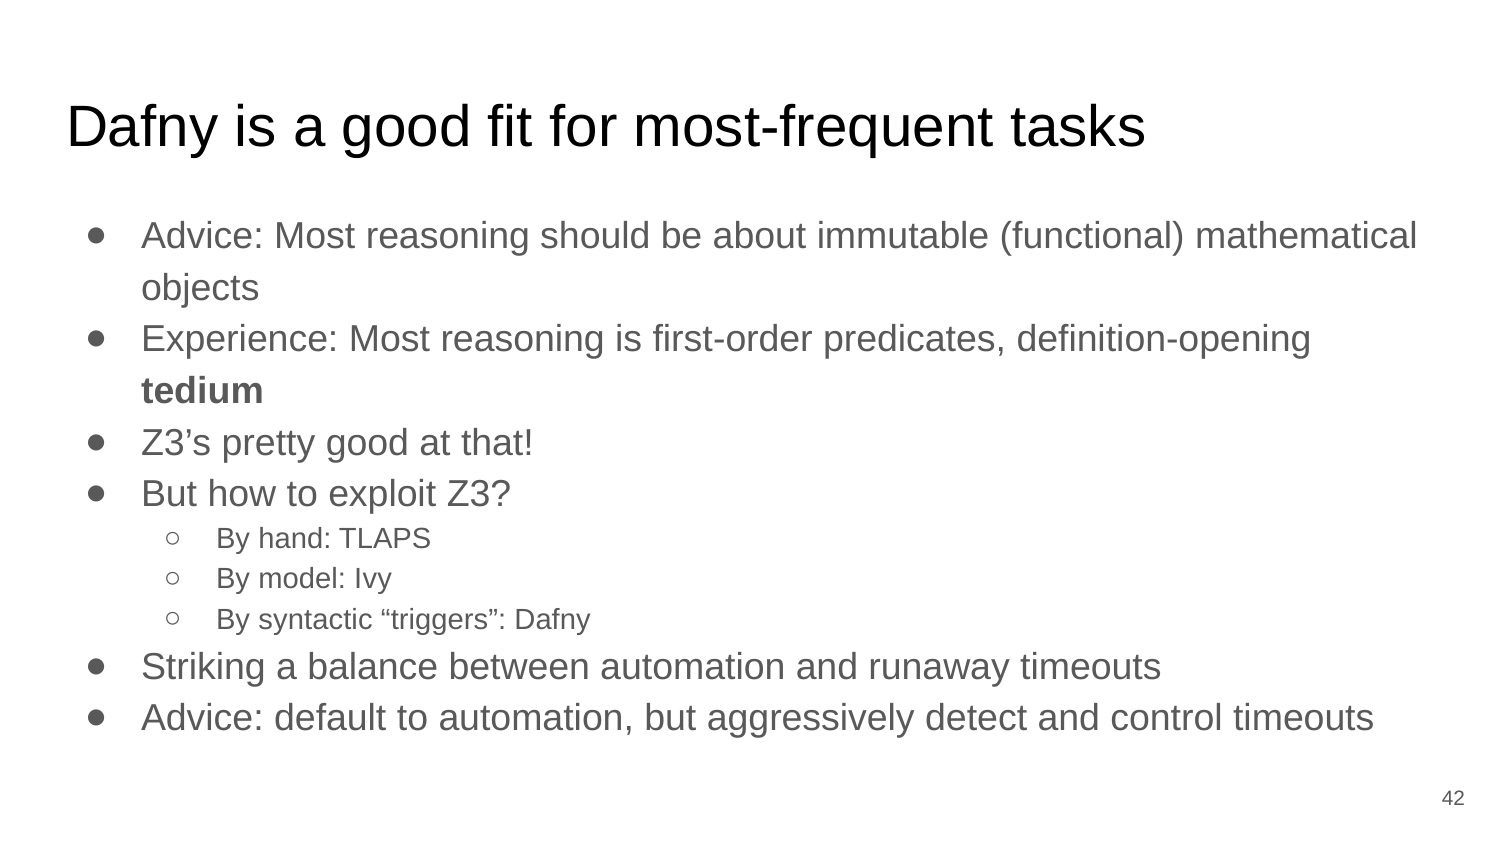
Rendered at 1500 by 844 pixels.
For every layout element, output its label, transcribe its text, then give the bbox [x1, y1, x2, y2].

slide_number ‹#› [1389, 764, 1480, 830]
title Dafny is a good fit for most-frequent tasks [51, 72, 1449, 167]
list Advice: Most reasoning should be about immutable (functional) mathematical objects Experience: Most reasoning is first-order predicates, definition-opening tedium Z3’s pretty good at that! But how to exploit Z3? By hand: TLAPS By model: Ivy By syntactic “triggers”: Dafny Striking a balance between automation and runaway timeouts Advice: default to automation, but aggressively detect and control timeouts [51, 189, 1449, 750]
